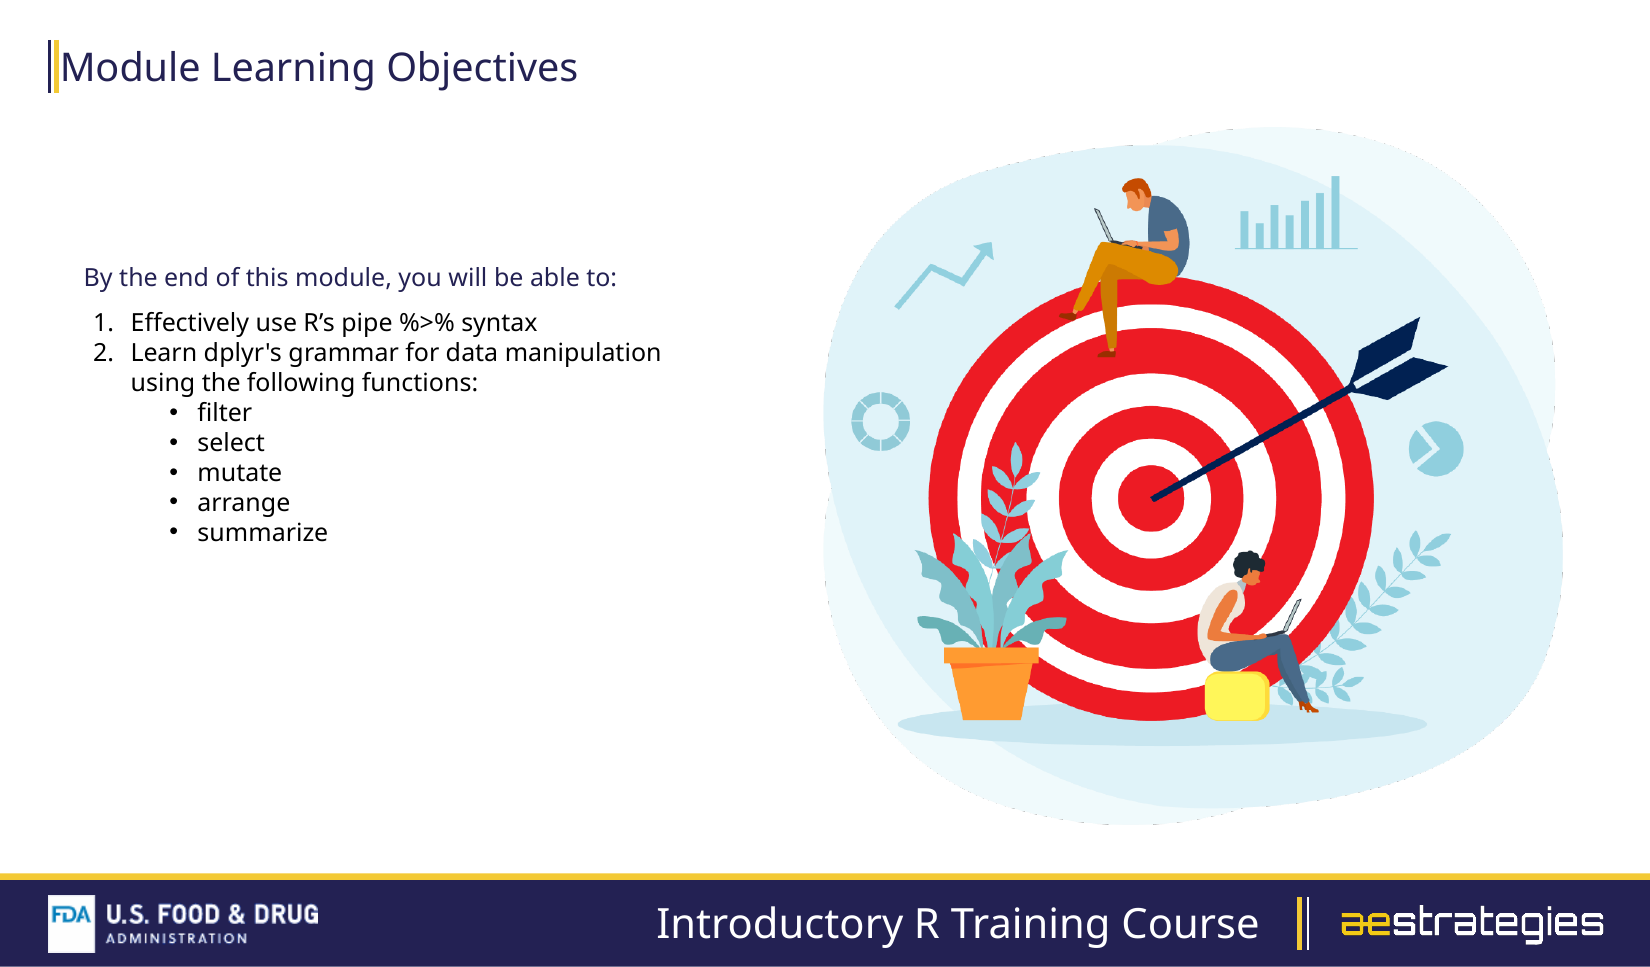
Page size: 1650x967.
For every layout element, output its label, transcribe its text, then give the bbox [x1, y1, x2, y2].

picture [48, 895, 318, 953]
text_box Effectively use R’s pipe %>% syntax Learn dplyr's grammar for data manipulation using the following functions: filter select mutate arrange summarize [78, 299, 745, 554]
text_box By the end of this module, you will be able to: [69, 253, 684, 299]
picture [1331, 895, 1612, 953]
text_box Module Learning Objectives [45, 34, 594, 97]
picture [823, 127, 1563, 825]
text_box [49, 39, 57, 93]
